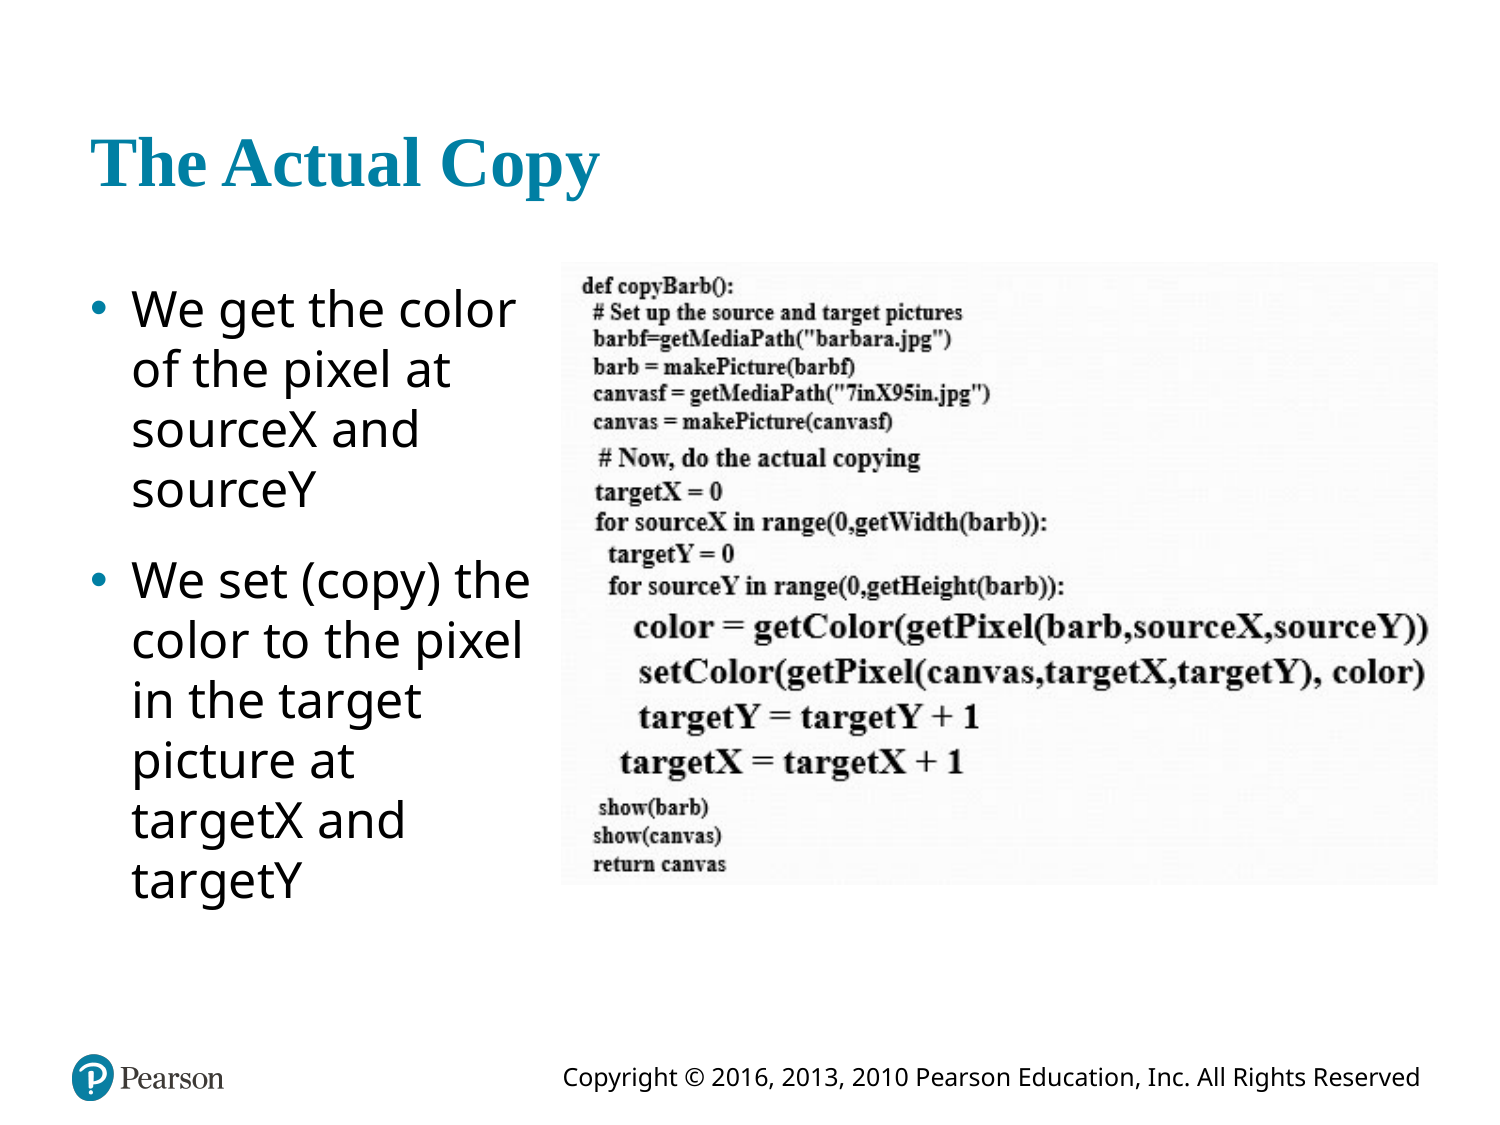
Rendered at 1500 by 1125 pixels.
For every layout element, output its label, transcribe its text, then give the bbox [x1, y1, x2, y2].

picture [72, 1054, 88, 1070]
title The Actual Copy [75, 0, 1425, 216]
list We get the color of the pixel at sourceX and sourceY We set (copy) the color to the pixel in the target picture at targetX and targetY [75, 262, 548, 931]
picture [98, 1054, 224, 1101]
picture [560, 262, 1438, 886]
picture [80, 1063, 106, 1088]
picture [72, 1087, 83, 1101]
